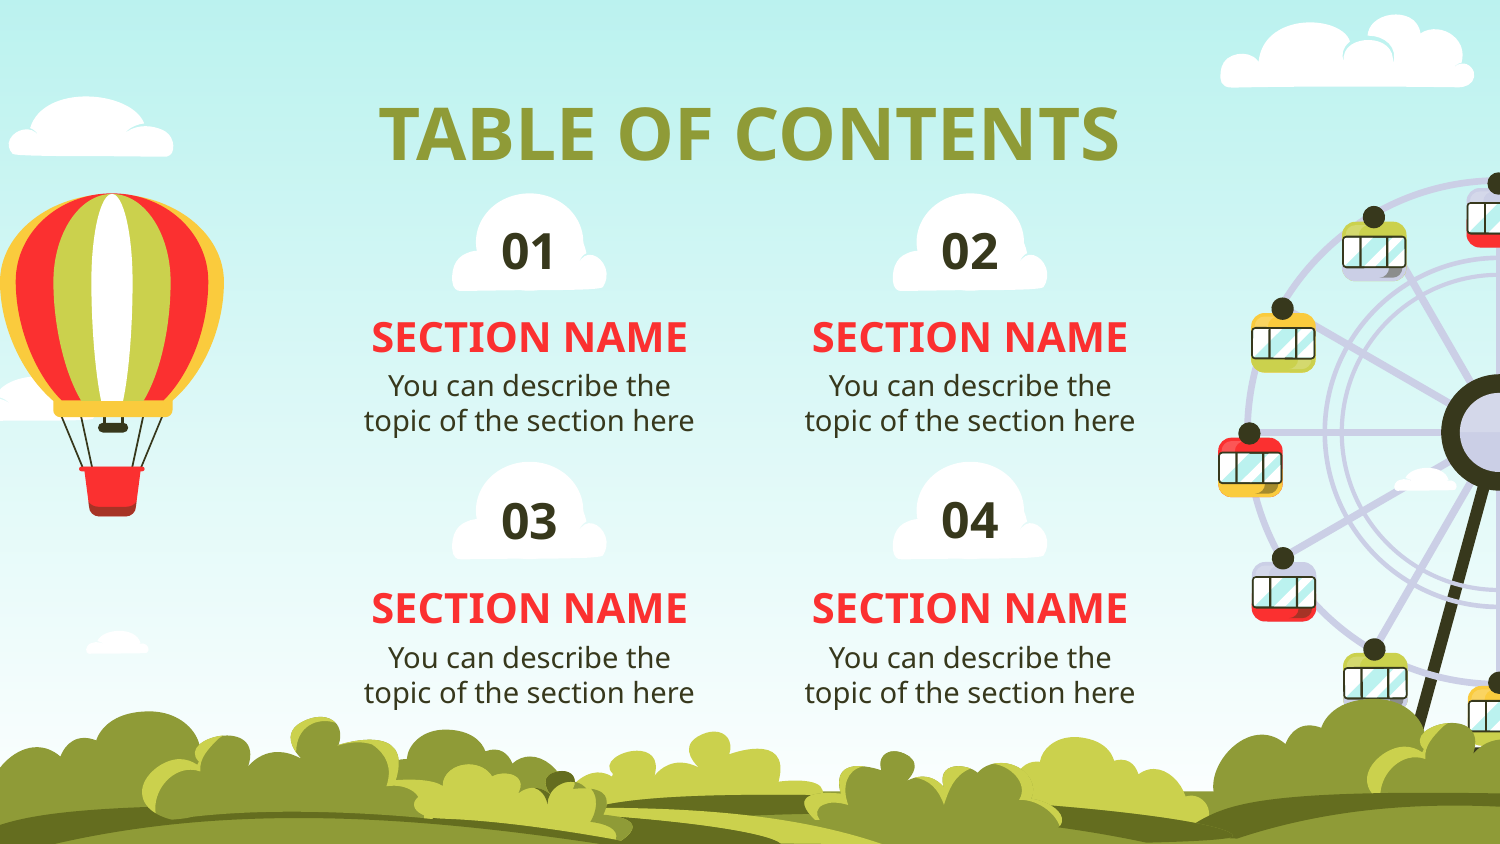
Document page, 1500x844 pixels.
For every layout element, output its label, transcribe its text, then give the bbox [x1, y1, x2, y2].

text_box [451, 461, 609, 560]
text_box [891, 461, 1049, 560]
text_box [0, 193, 225, 517]
subtitle You can describe the topic of the section here [346, 352, 713, 441]
title TABLE OF CONTENTS [118, 72, 1382, 167]
subtitle You can describe the topic of the section here [346, 647, 713, 713]
subtitle SECTION NAME [787, 295, 1154, 376]
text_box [451, 193, 609, 292]
subtitle You can describe the topic of the section here [787, 376, 1154, 441]
subtitle SECTION NAME [787, 567, 1154, 647]
subtitle SECTION NAME [346, 295, 713, 352]
subtitle SECTION NAME [346, 567, 713, 647]
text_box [891, 193, 1049, 292]
subtitle You can describe the topic of the section here [787, 647, 1154, 713]
